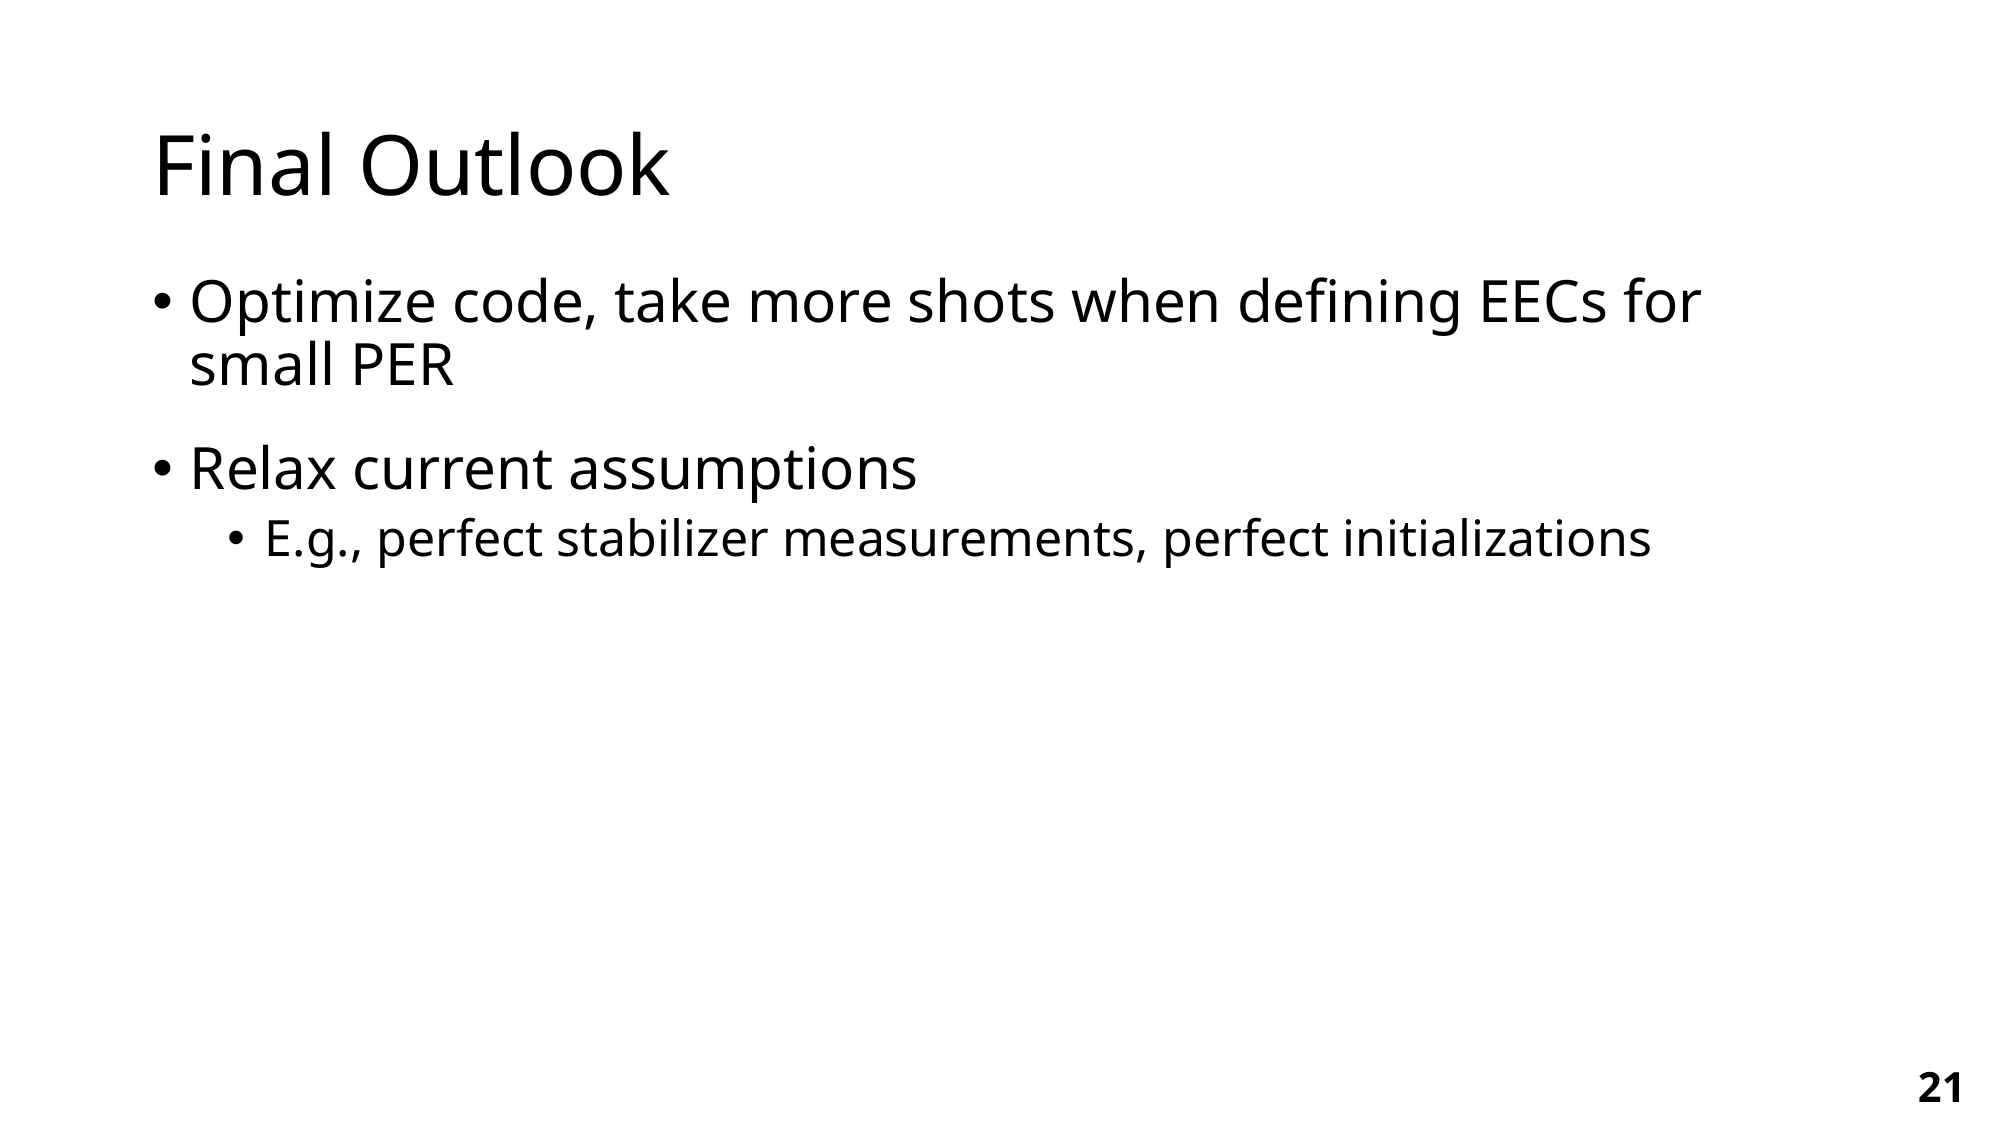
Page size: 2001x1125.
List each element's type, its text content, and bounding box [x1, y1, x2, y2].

text_box 21 [1903, 1053, 1982, 1118]
list Optimize code, take more shots when defining EECs for small PER Relax current assumptions E.g., perfect stabilizer measurements, perfect initializations [137, 264, 1863, 979]
title Final Outlook [137, 59, 1863, 264]
